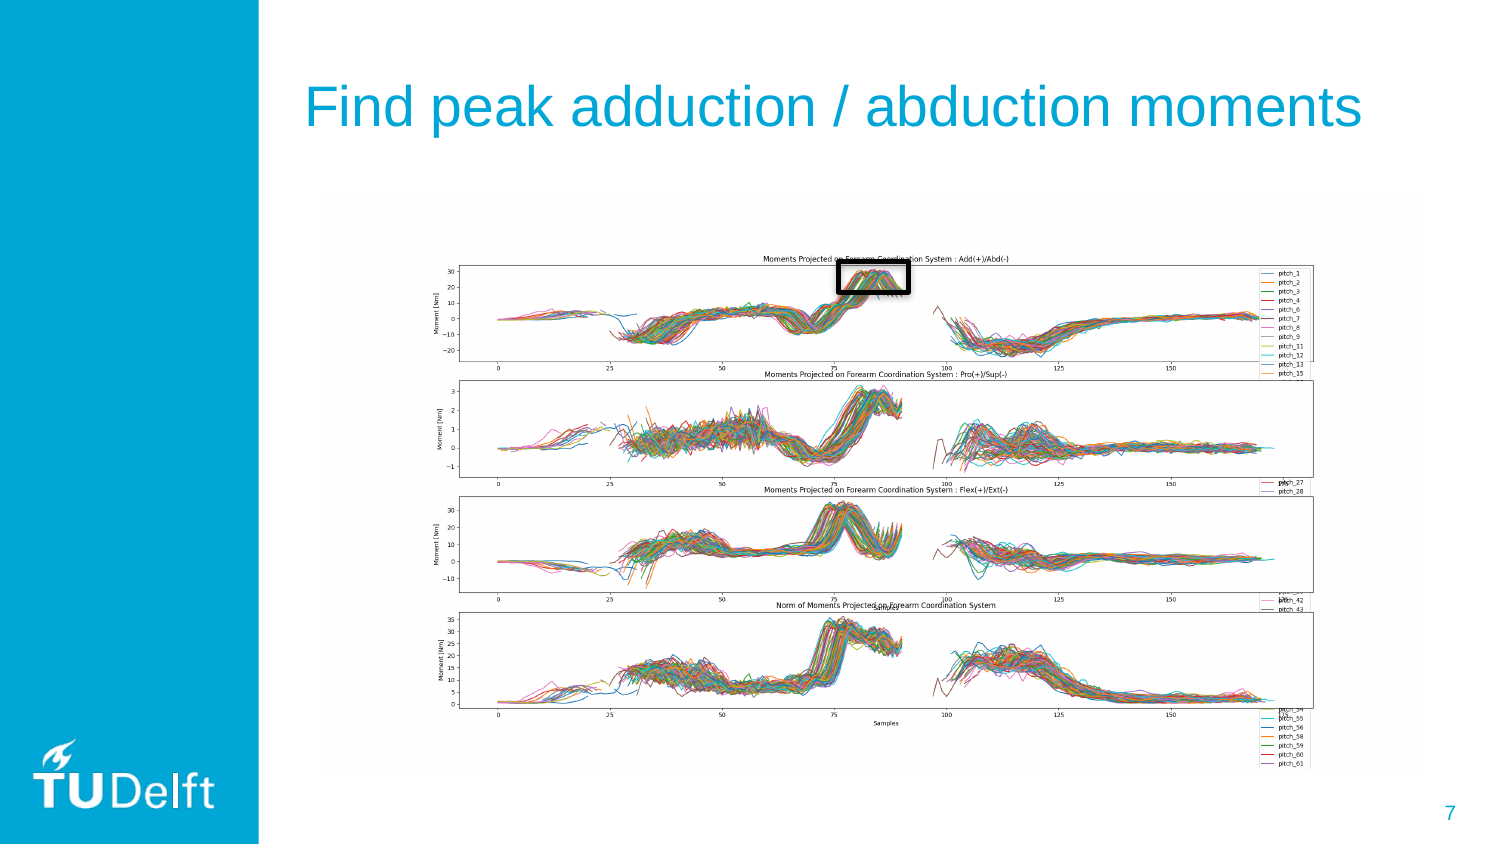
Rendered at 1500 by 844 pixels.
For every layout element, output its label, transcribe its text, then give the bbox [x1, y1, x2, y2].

title Find peak adduction / abduction moments [289, 33, 1455, 175]
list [321, 196, 1423, 769]
